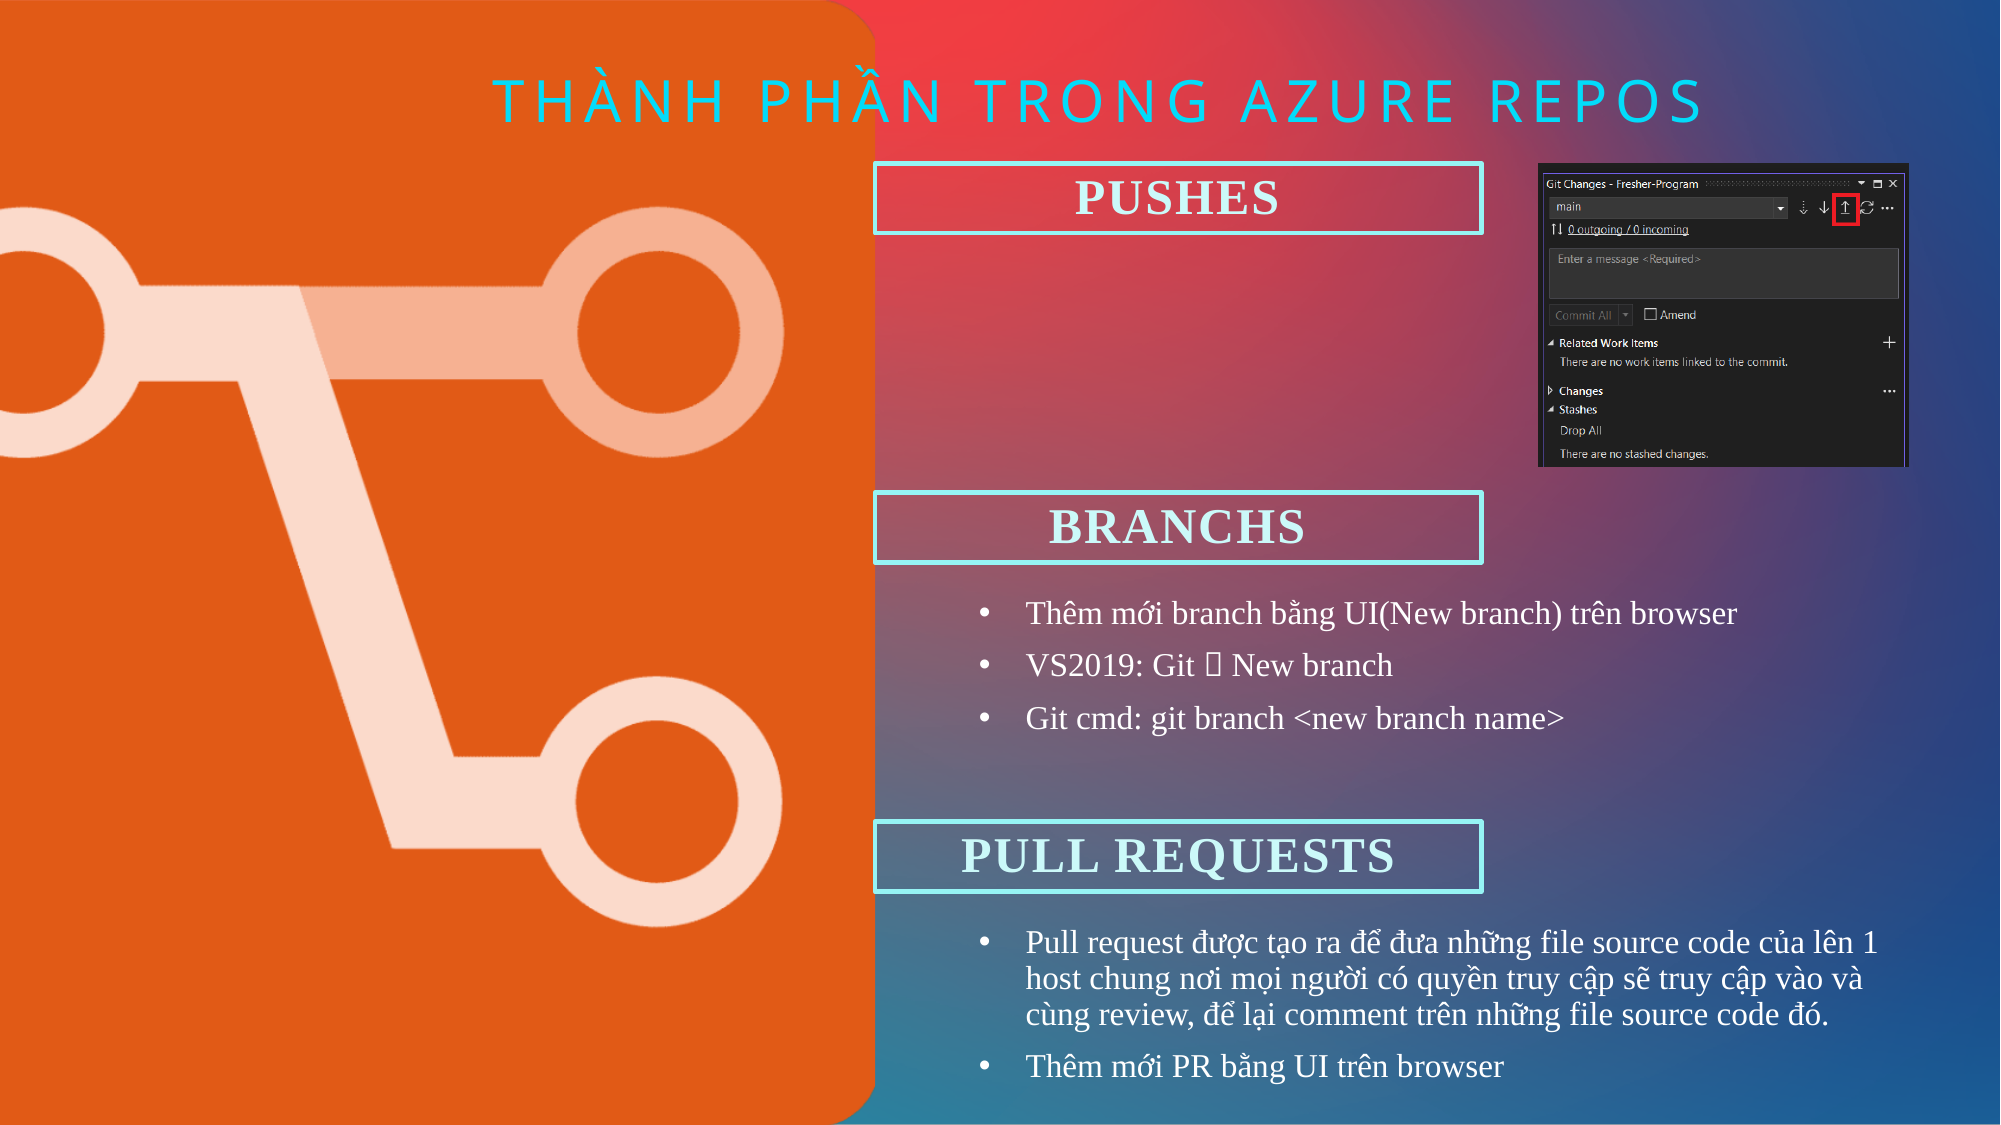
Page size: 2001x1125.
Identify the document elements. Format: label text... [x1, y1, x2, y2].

text_box Branchs​ [1001, 492, 1482, 563]
text_box Pull request được tạo ra để đưa những file source code của lên 1 host chung nơi mọi người có quyền truy cập sẽ truy cập vào và cùng review, để lại comment trên những file source code đó. Thêm mới PR bằng UI trên browser [964, 917, 1937, 1125]
title Thành phần trong Azure Repos [477, 60, 1847, 138]
list Pushes​ [1001, 161, 1484, 235]
text_box Thêm mới branch bằng UI(New branch) trên browser VS2019: Git  New branch Git cmd: git branch <new branch name> [1001, 588, 1937, 835]
text_box Pull requests [1001, 821, 1482, 892]
picture [0, 0, 2000, 1125]
